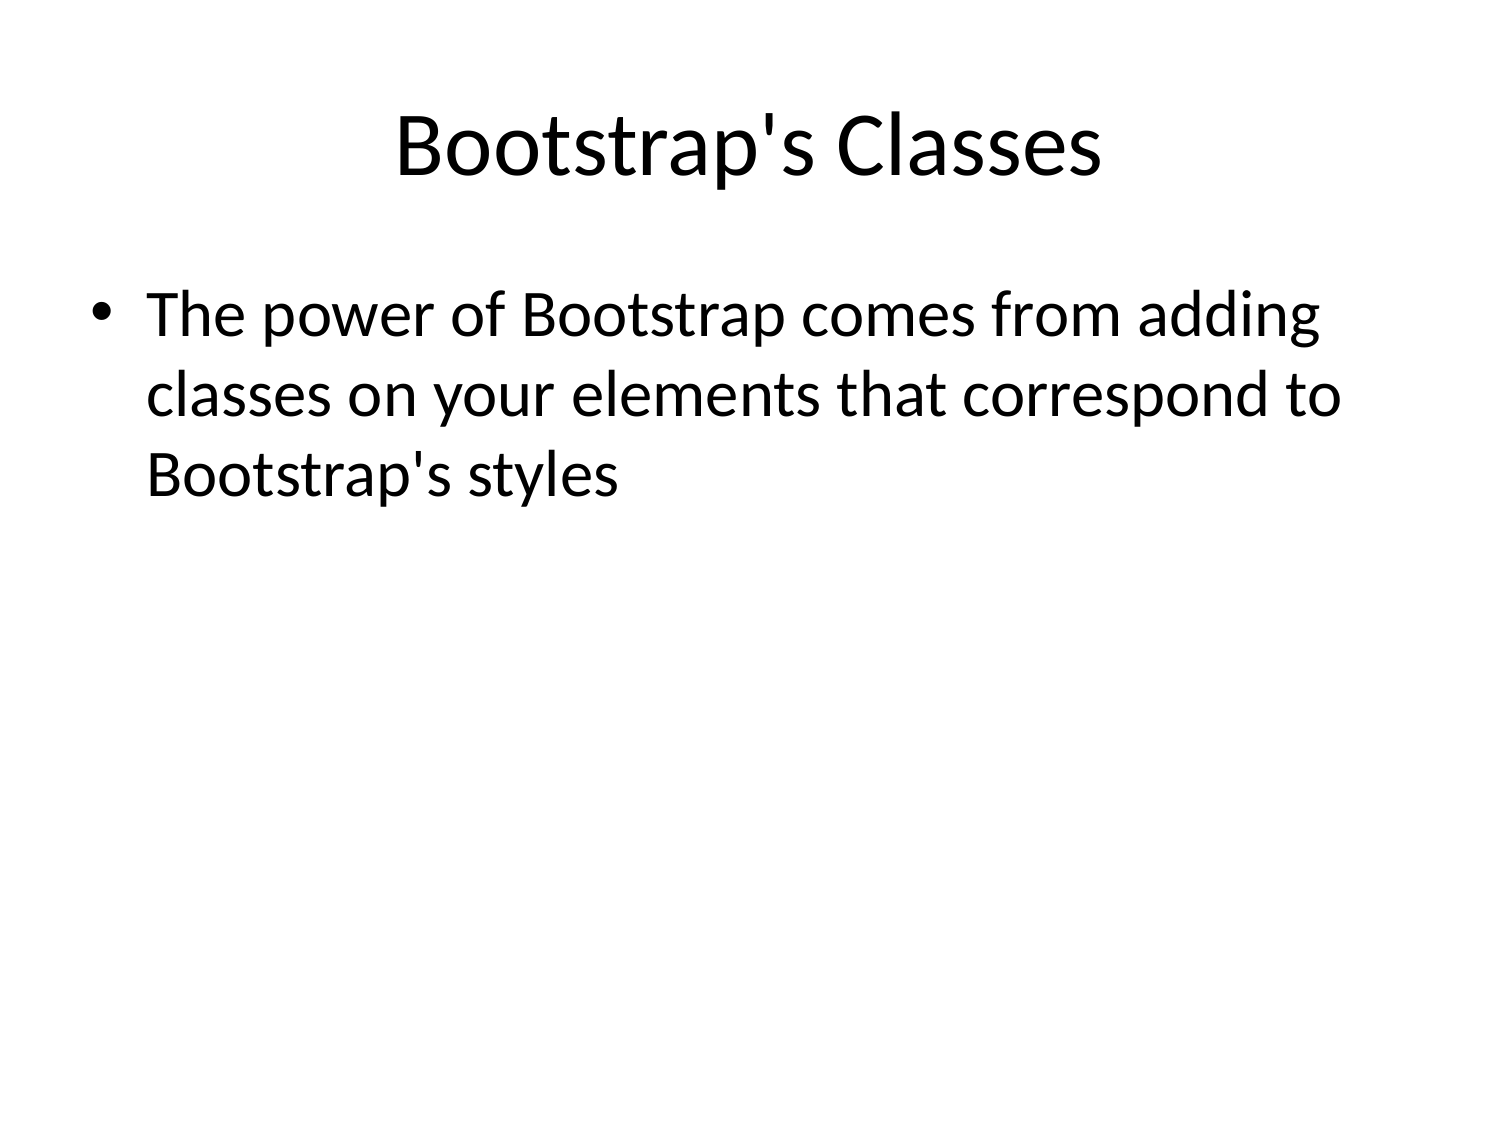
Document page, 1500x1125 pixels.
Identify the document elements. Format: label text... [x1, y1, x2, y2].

title Bootstrap's Classes [75, 45, 1425, 233]
list The power of Bootstrap comes from adding classes on your elements that correspond to Bootstrap's styles [75, 262, 1425, 1005]
